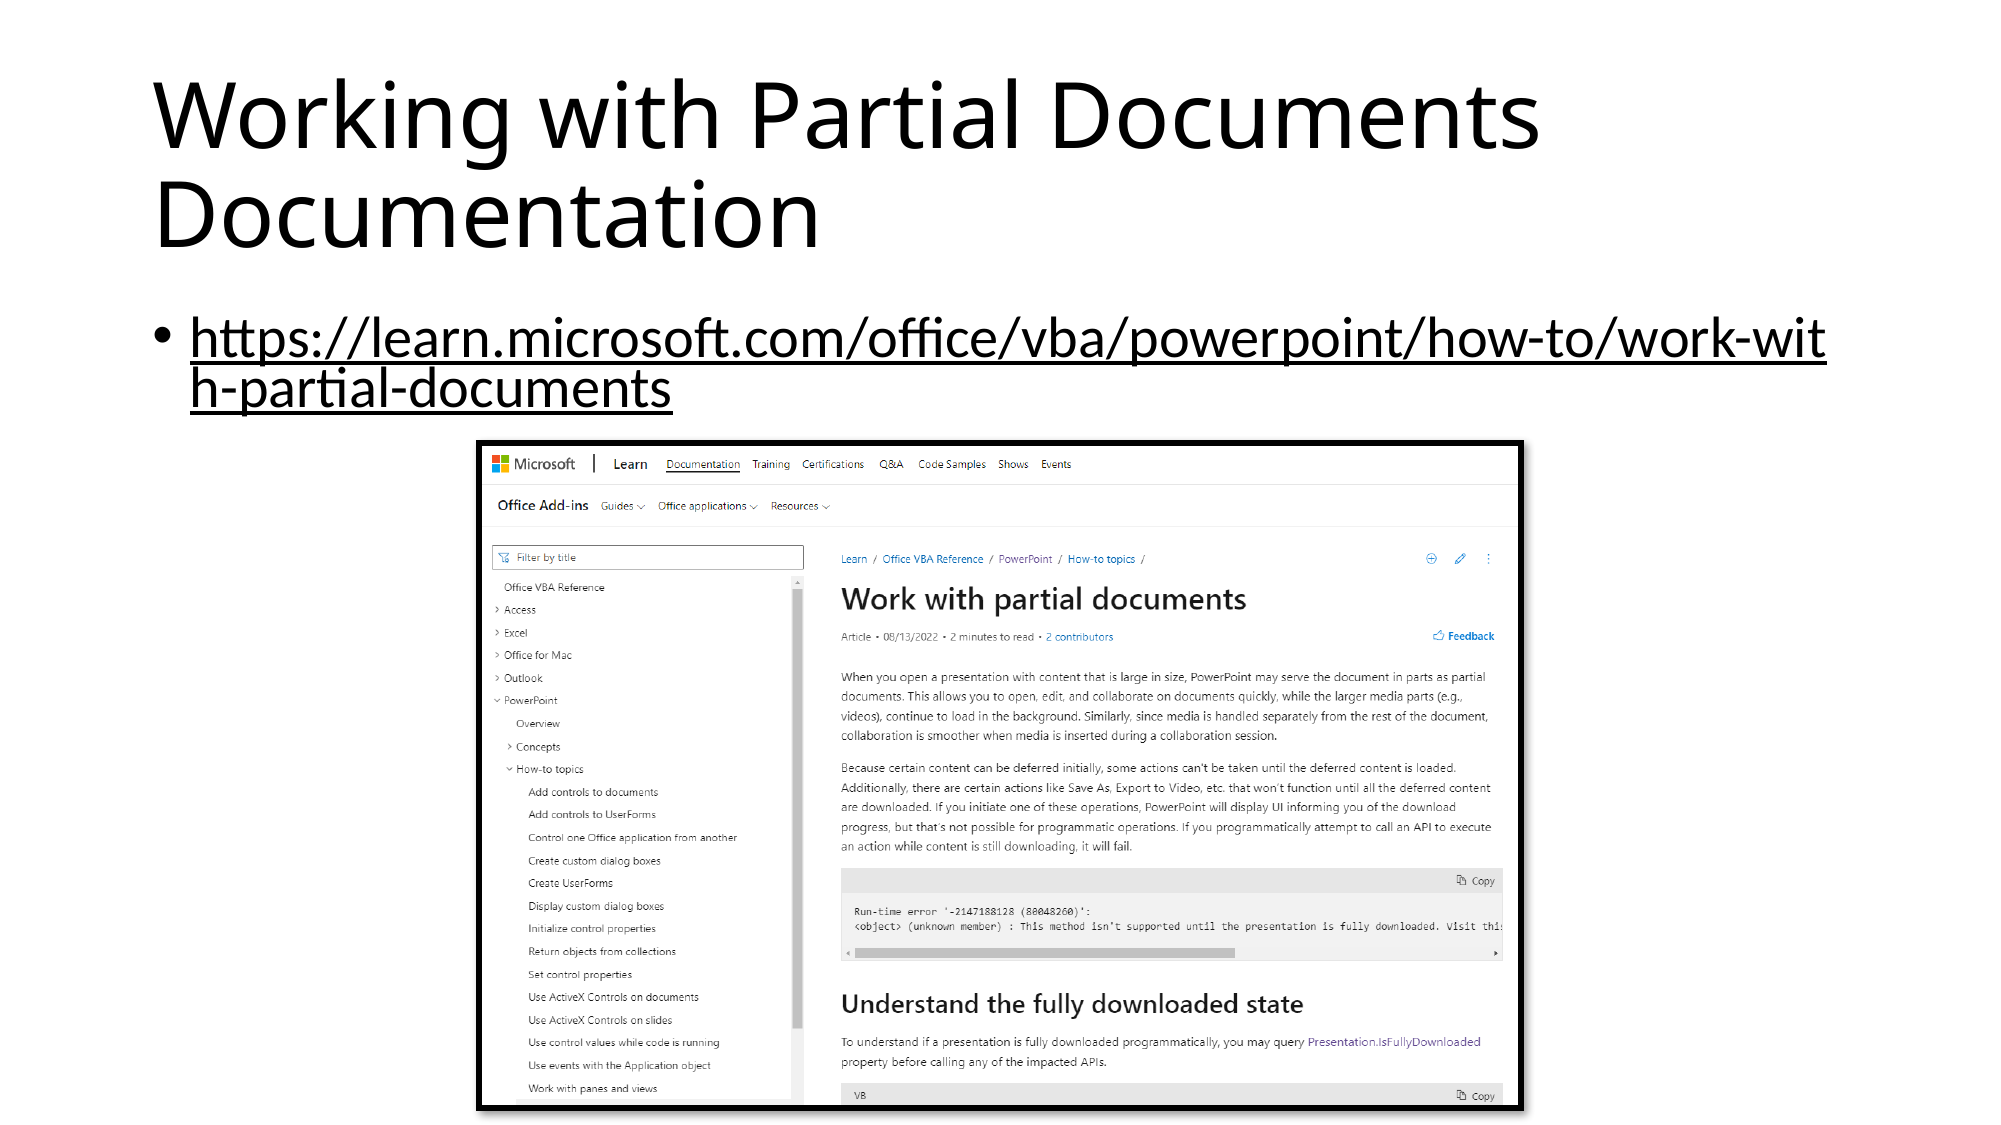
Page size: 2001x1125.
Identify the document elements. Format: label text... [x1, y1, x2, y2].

title Working with Partial Documents Documentation [137, 59, 1863, 278]
list https://learn.microsoft.com/office/vba/powerpoint/how-to/work-with-partial-documents [137, 299, 1863, 1014]
picture [481, 446, 1518, 1105]
